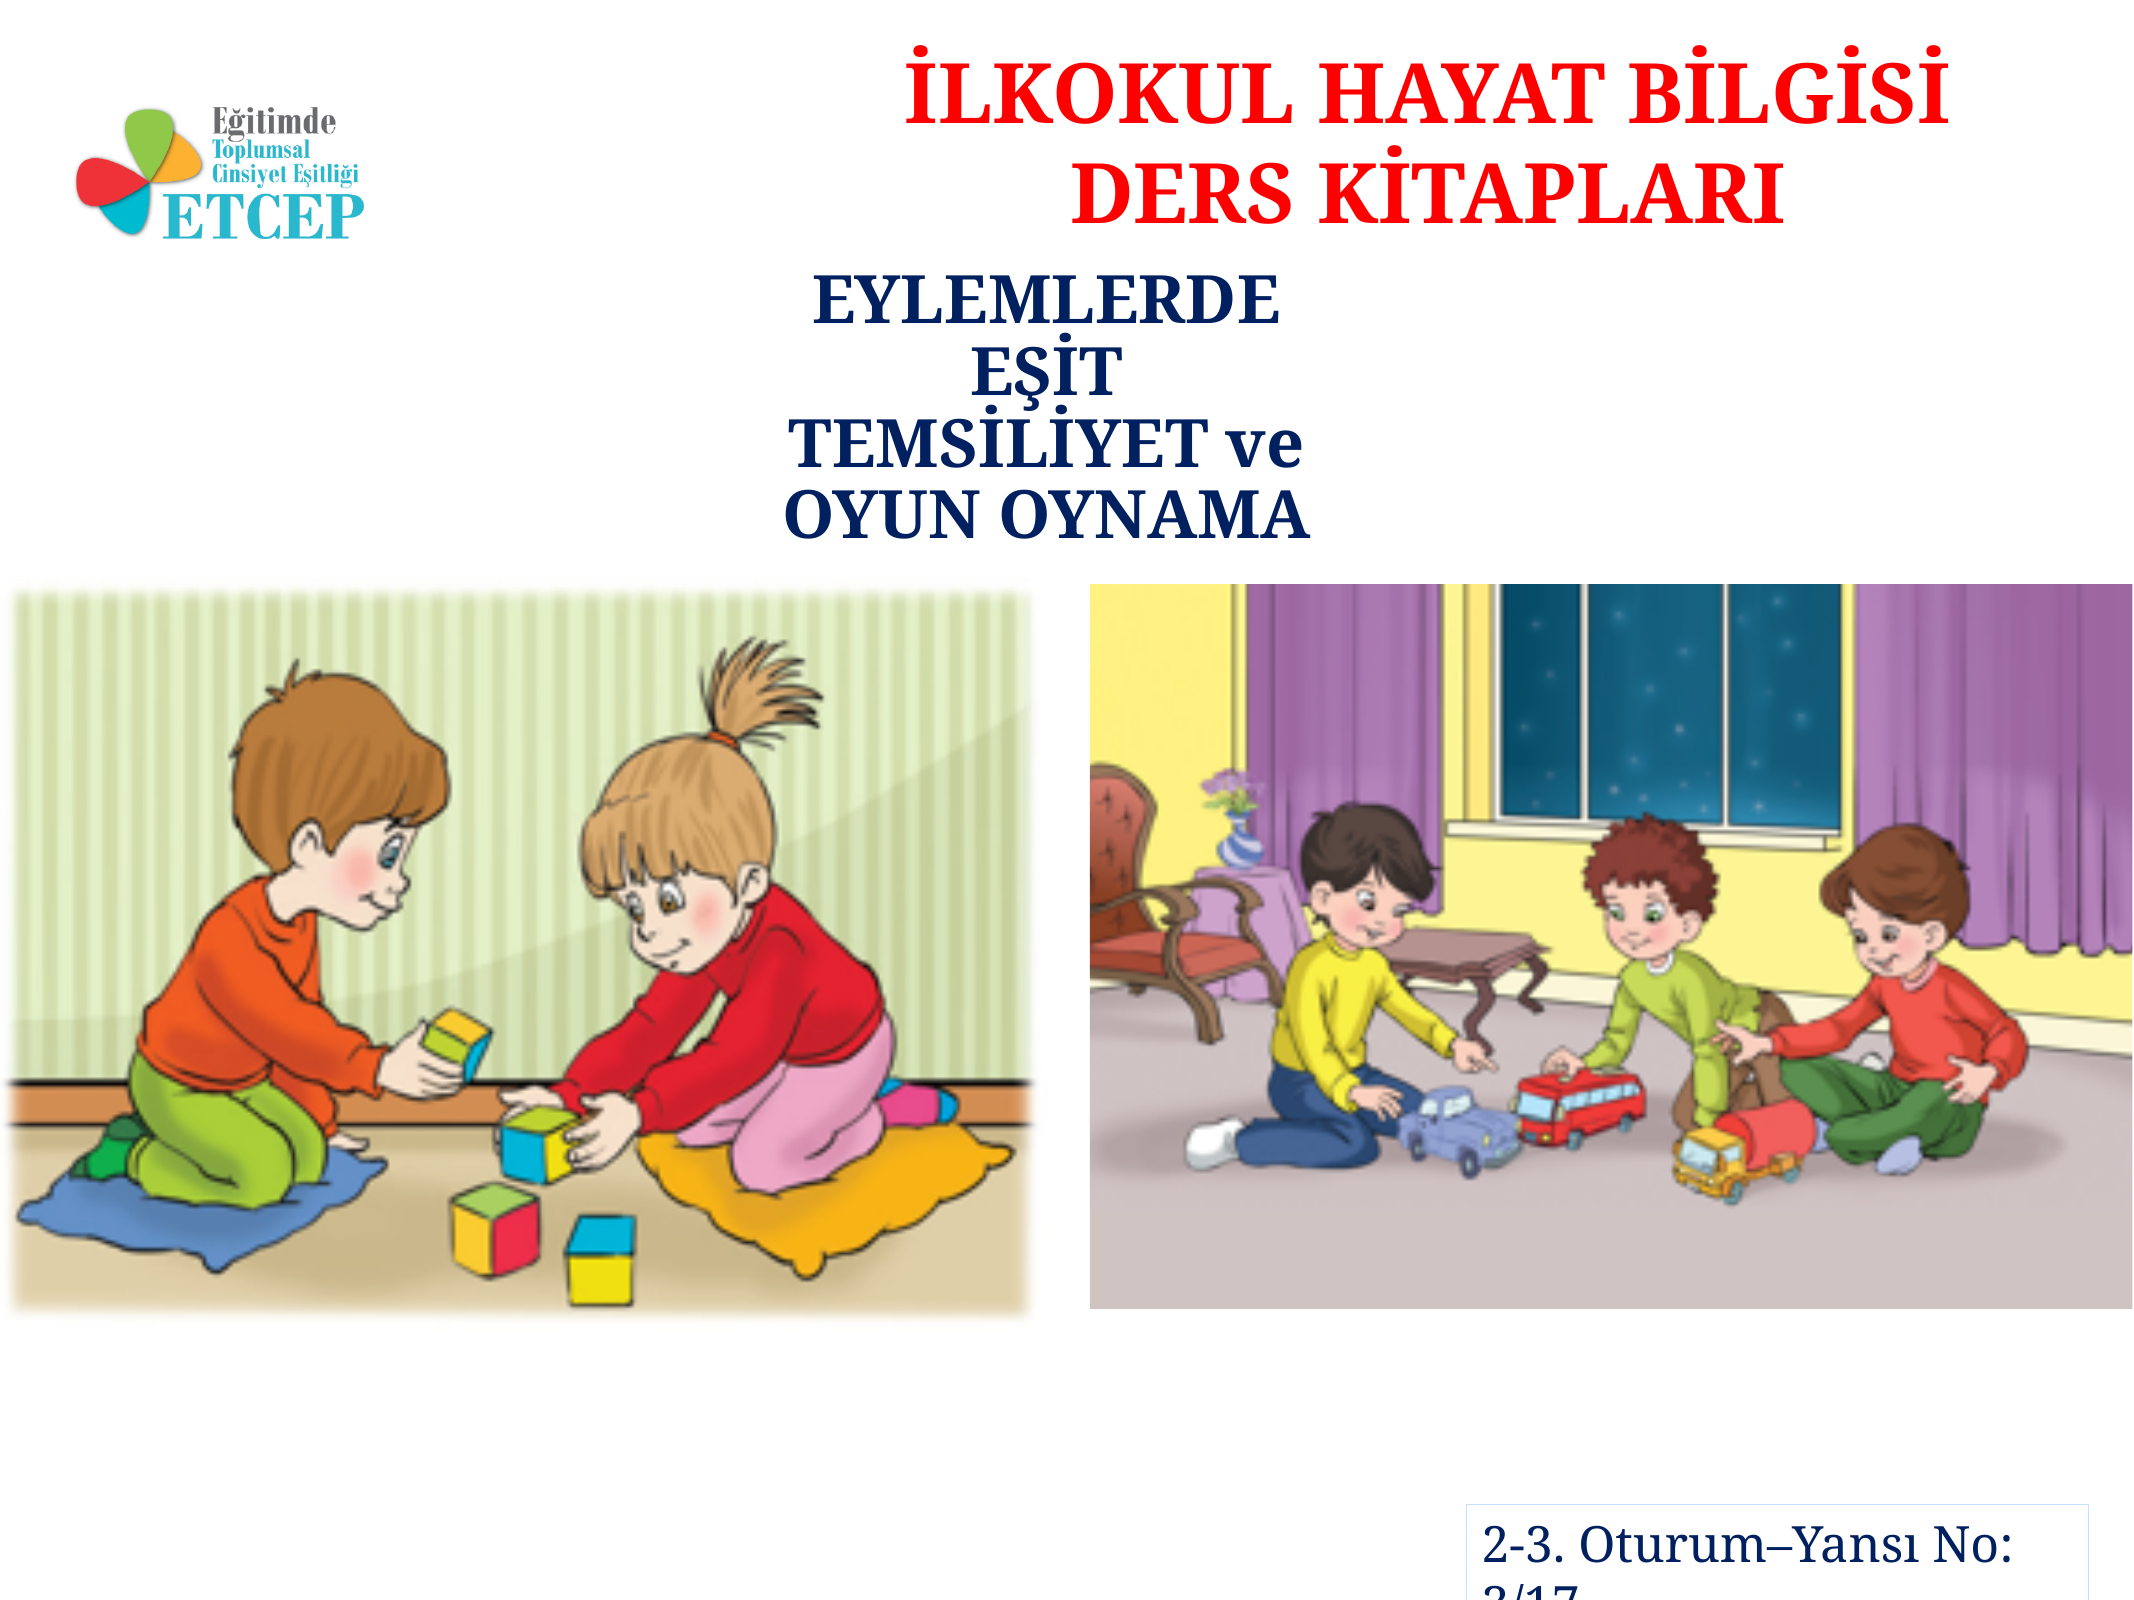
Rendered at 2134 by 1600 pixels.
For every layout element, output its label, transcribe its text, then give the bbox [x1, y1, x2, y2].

picture [72, 105, 364, 239]
picture [1089, 584, 2133, 1309]
title İLKOKUL HAYAT BİLGİSİ DERS KİTAPLARI [859, 38, 1997, 241]
list EYLEMLERDE EŞİT TEMSİLİYET ve OYUN OYNAMA [763, 278, 1331, 541]
text_box 2-3. Oturum–Yansı No: 3/17 [1466, 1504, 2089, 1600]
picture [0, 579, 1047, 1331]
